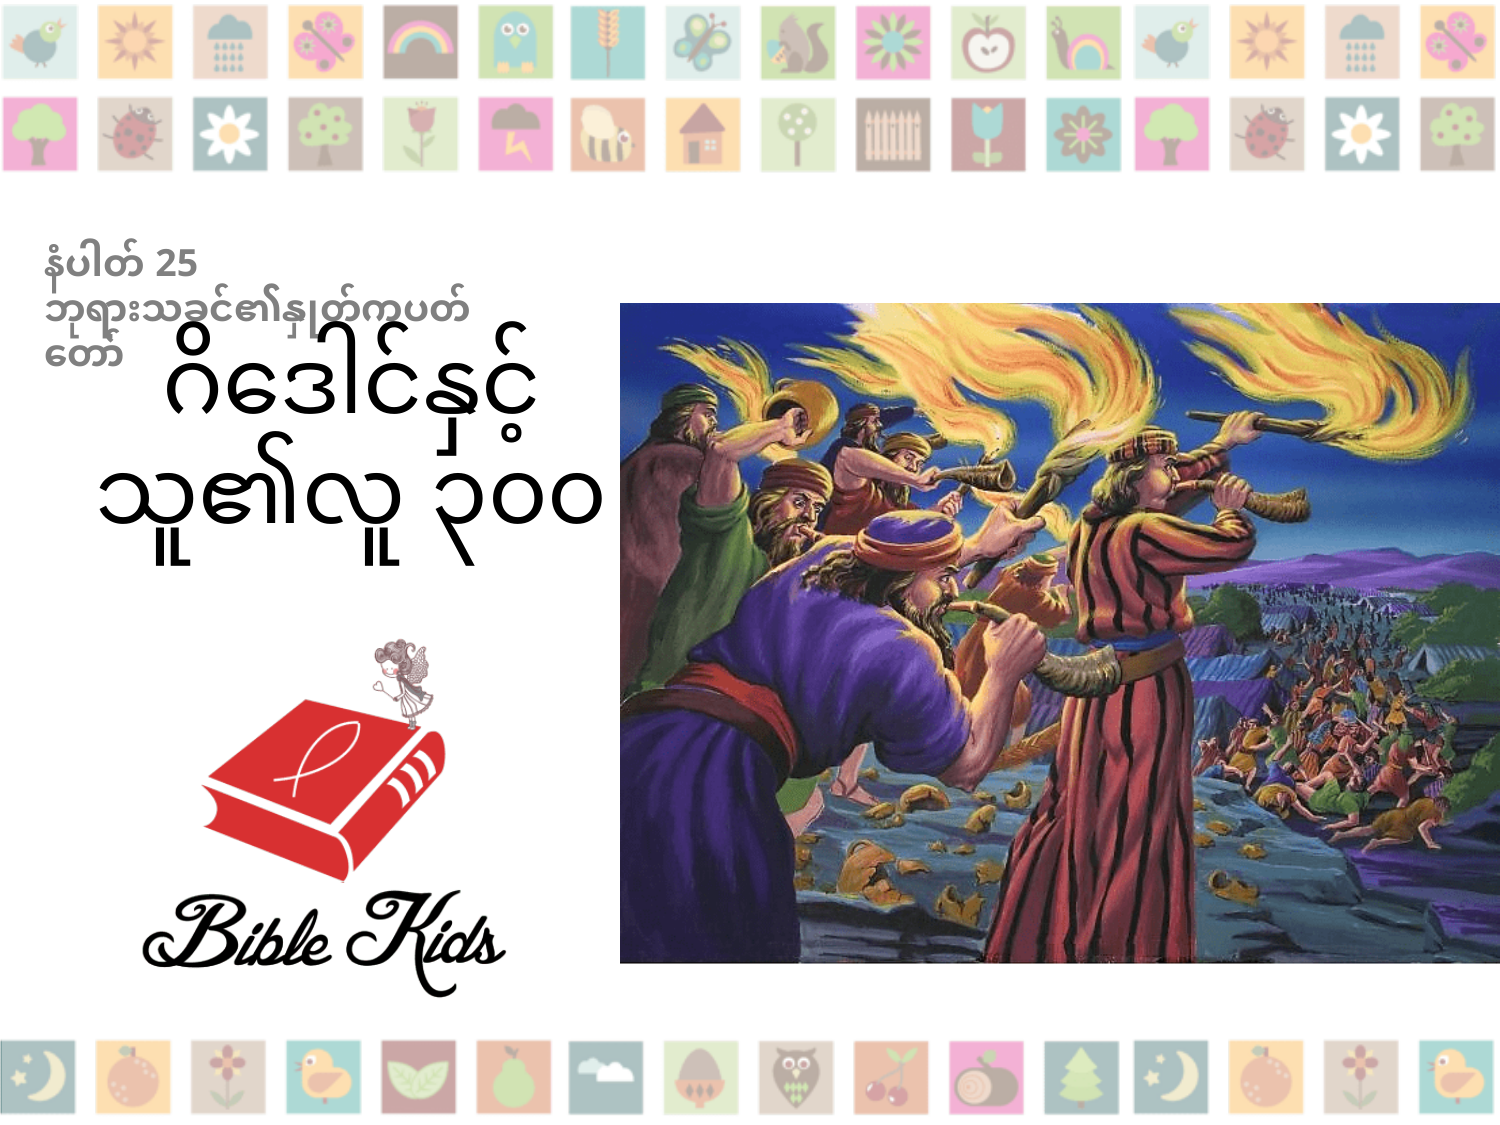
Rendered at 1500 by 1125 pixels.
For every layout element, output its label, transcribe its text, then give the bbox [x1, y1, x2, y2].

text_box နံပါတ် 25 ဘုရားသခင်၏နှုတ်ကပတ်တော် [29, 231, 543, 314]
picture [619, 303, 1500, 965]
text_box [0, 1028, 1500, 1118]
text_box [0, 3, 1500, 181]
text_box ဂိဒေါင်နှင့် သူ၏လူ ၃၀၀ [29, 314, 614, 550]
picture [117, 600, 544, 1027]
